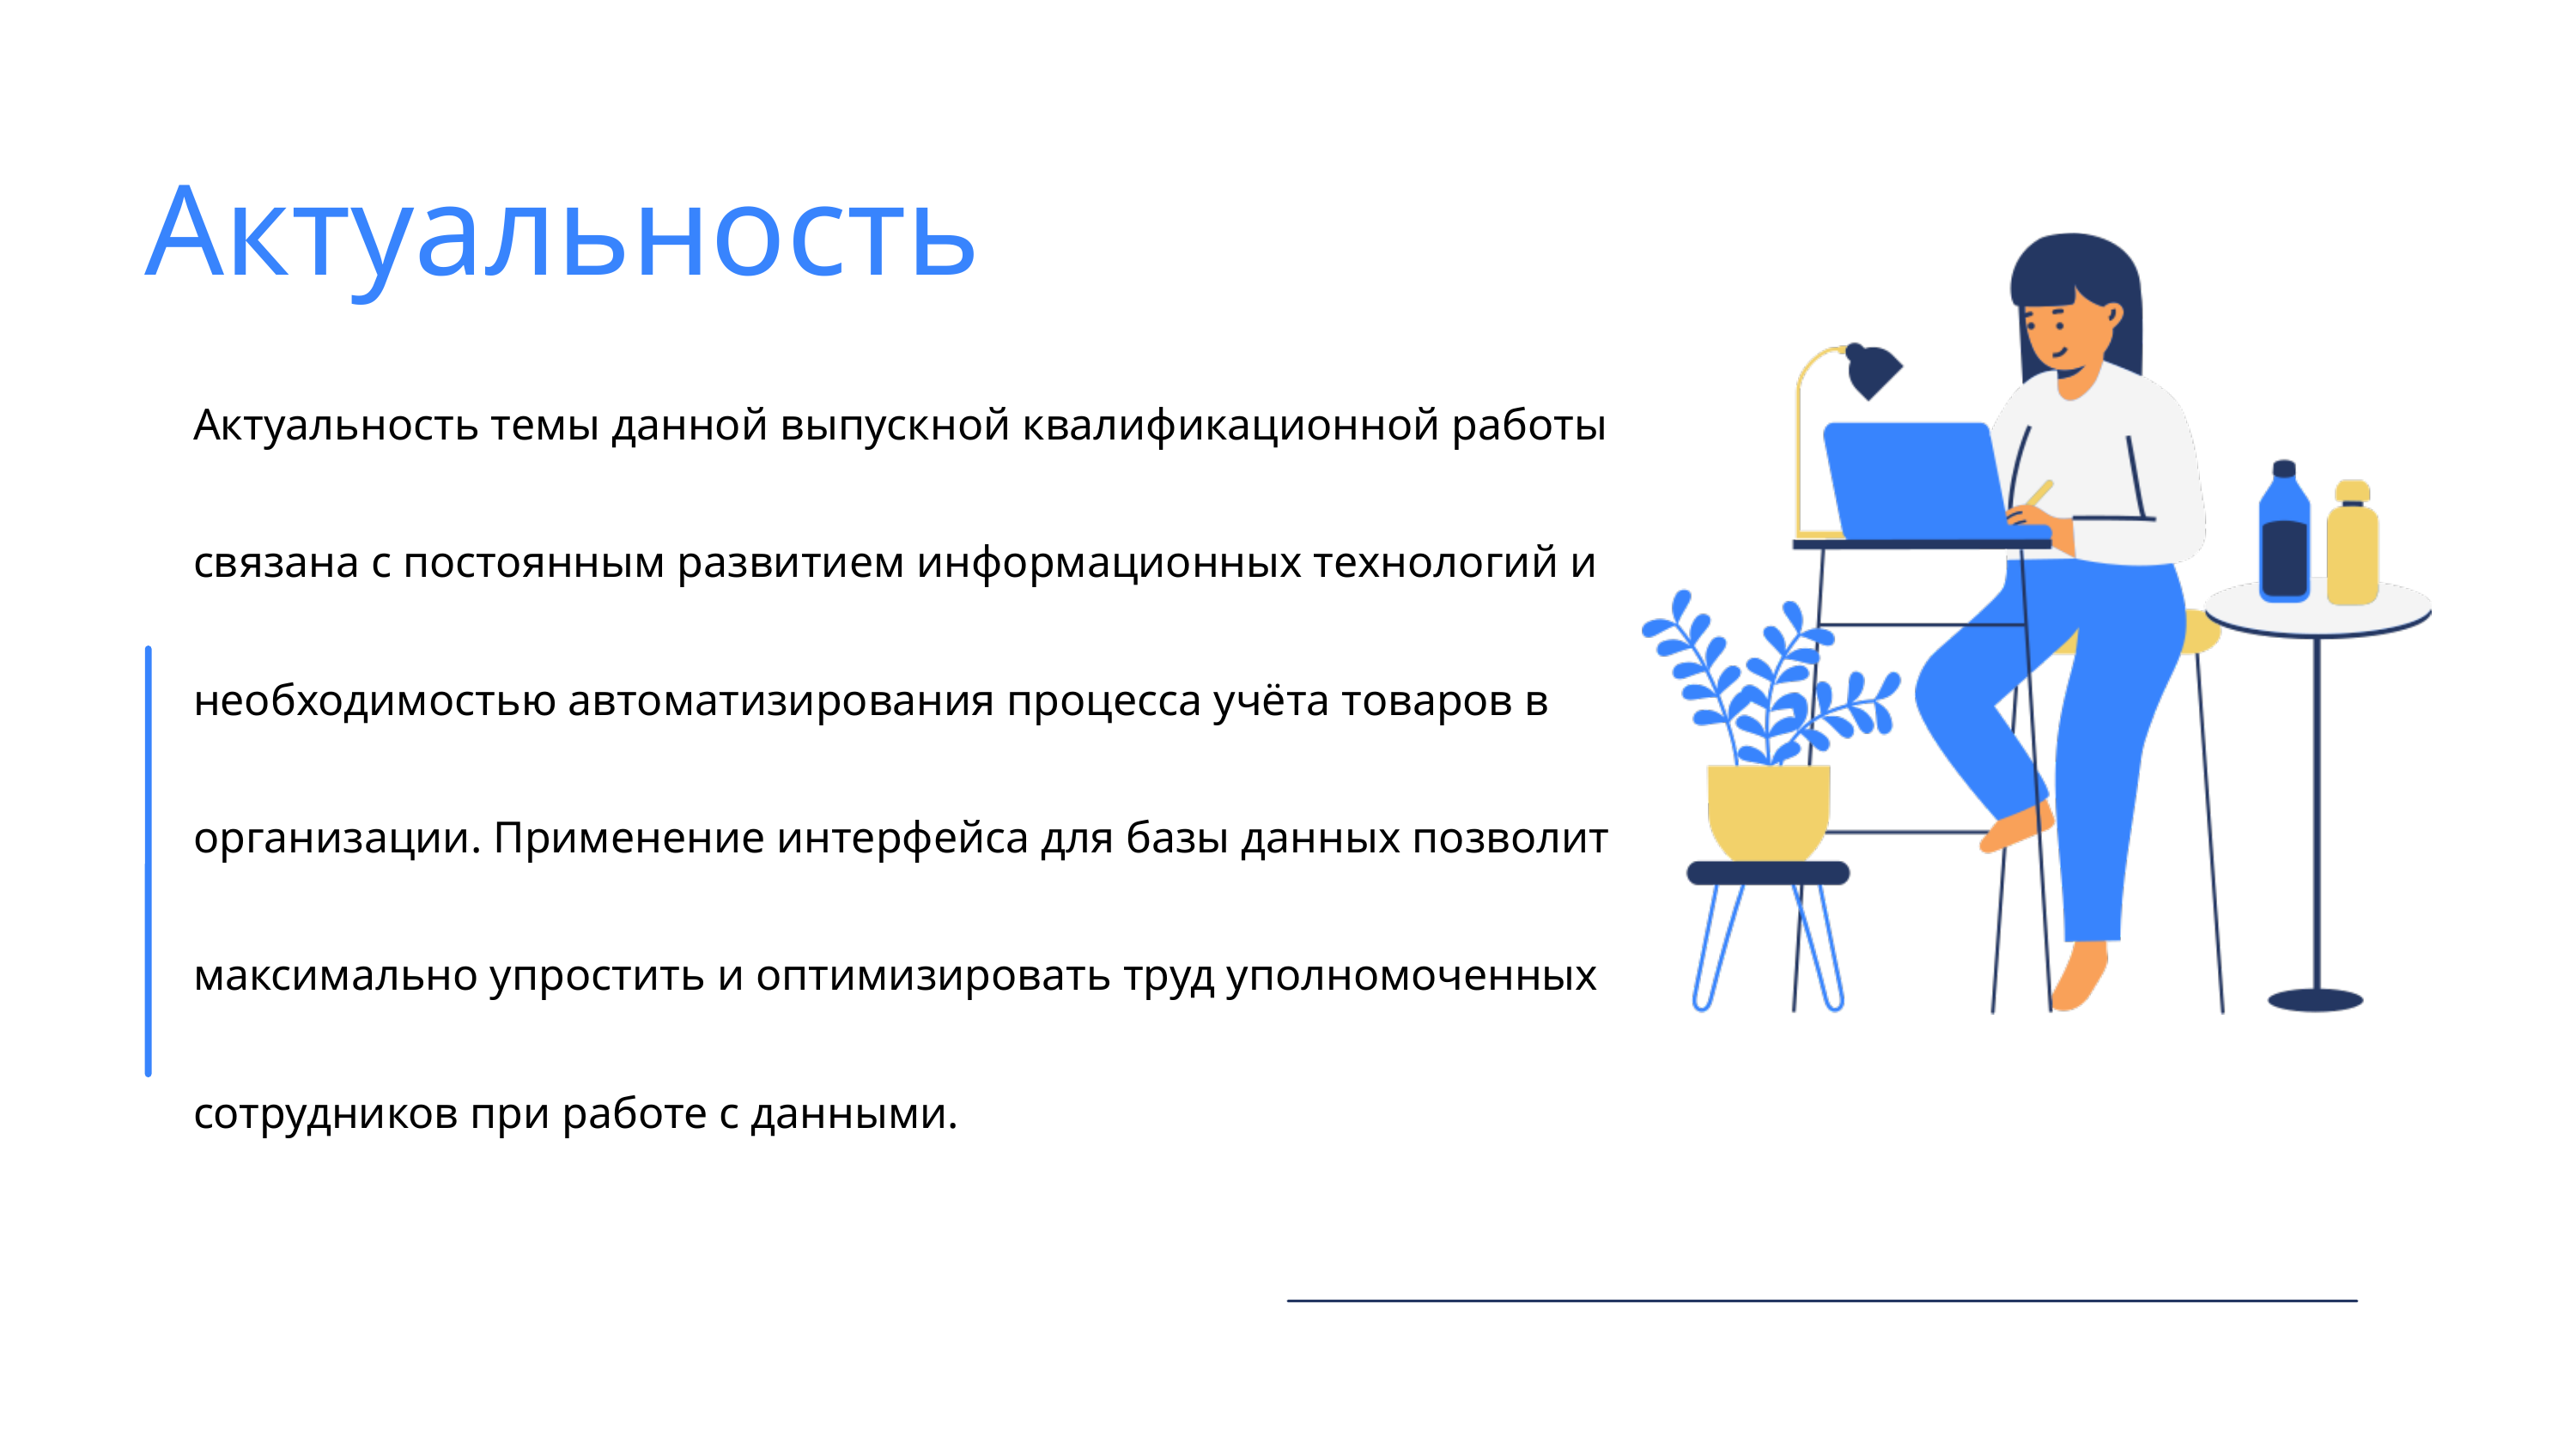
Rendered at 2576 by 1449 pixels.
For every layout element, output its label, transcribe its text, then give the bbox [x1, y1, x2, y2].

text_box Актуальность [144, 124, 1451, 300]
text_box Актуальность темы данной выпускной квалификационной работы связана с постоянным развитием информационных технологий и необходимостью автоматизирования процесса учёта товаров в организации. Применение интерфейса для базы данных позволит максимально упростить и оптимизировать труд уполномоченных сотрудников при работе с данными. [193, 310, 1642, 1137]
picture [1641, 233, 2432, 1015]
